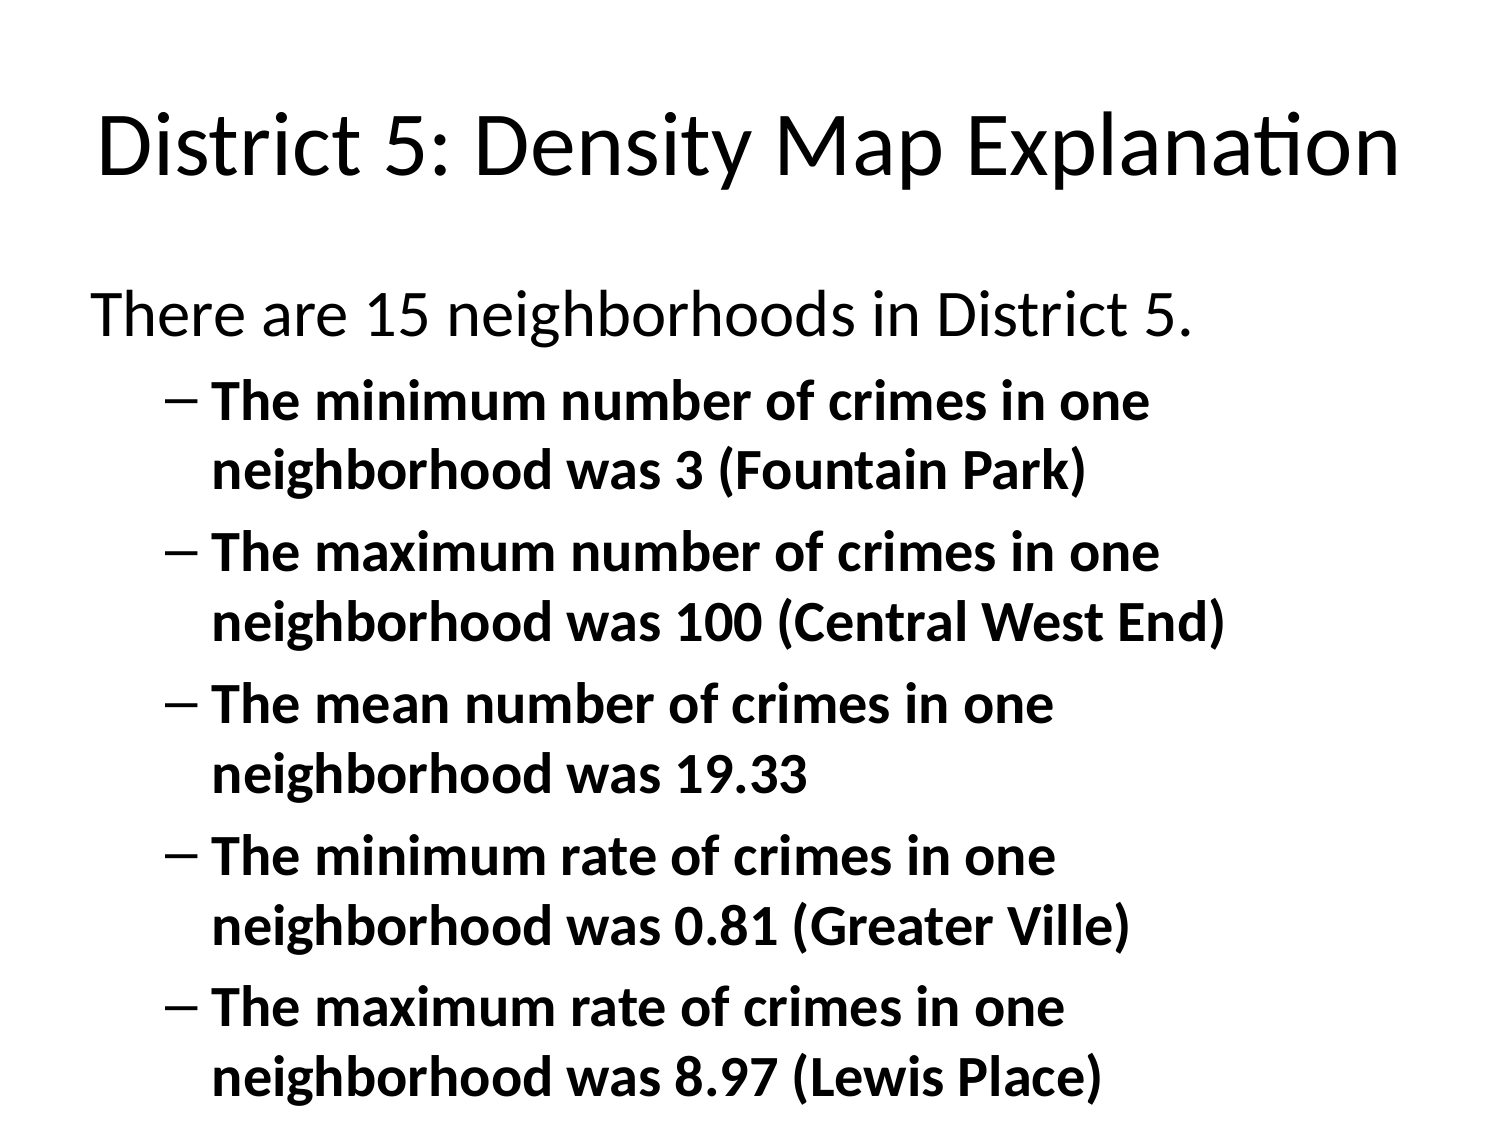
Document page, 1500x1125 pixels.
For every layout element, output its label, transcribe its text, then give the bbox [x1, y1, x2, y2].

title District 5: Density Map Explanation [75, 45, 1425, 233]
list There are 15 neighborhoods in District 5. The minimum number of crimes in one neighborhood was 3 (Fountain Park) The maximum number of crimes in one neighborhood was 100 (Central West End) The mean number of crimes in one neighborhood was 19.33 The minimum rate of crimes in one neighborhood was 0.81 (Greater Ville) The maximum rate of crimes in one neighborhood was 8.97 (Lewis Place) The mean rate of crimes in one neighborhood was 4.64 [75, 262, 1425, 1005]
